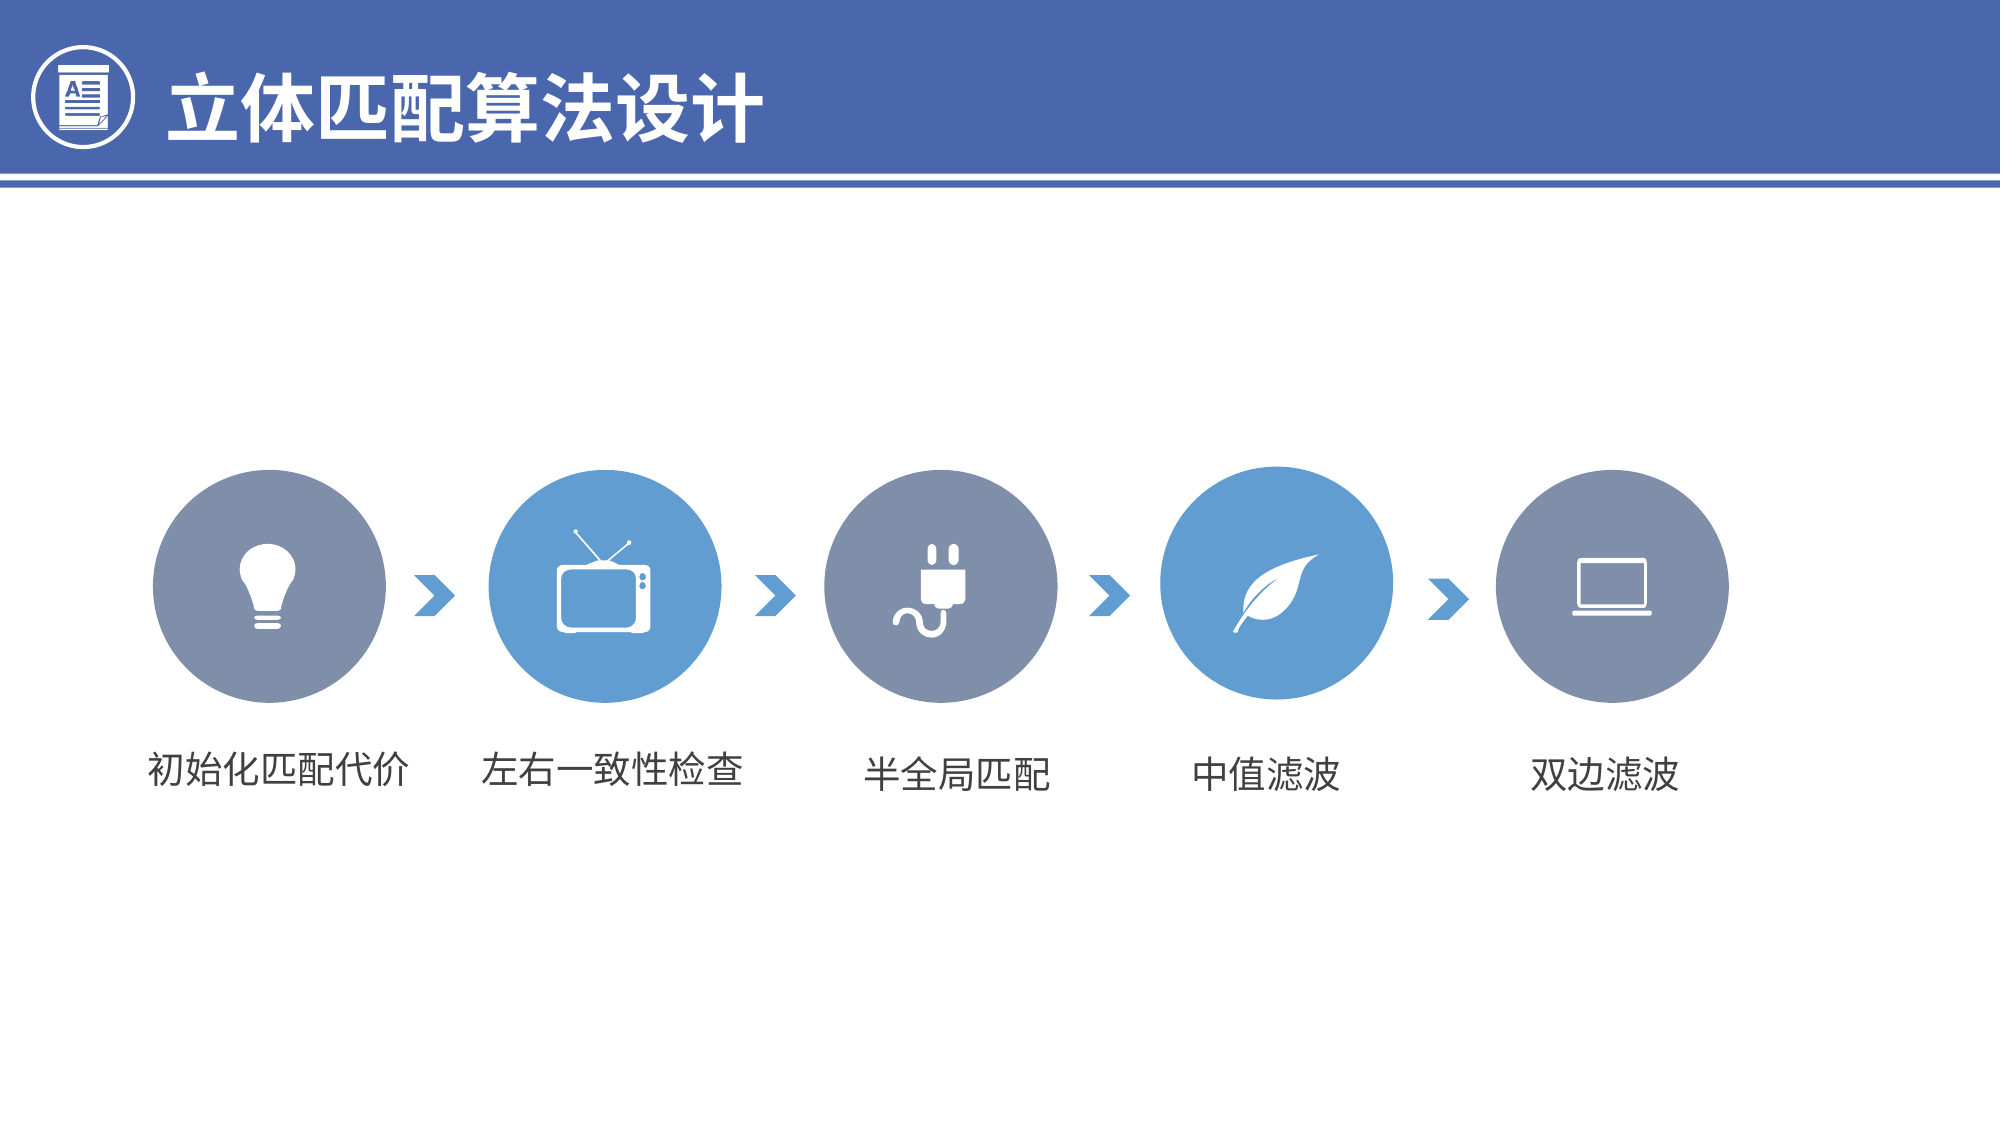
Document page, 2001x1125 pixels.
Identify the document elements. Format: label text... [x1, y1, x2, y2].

text_box 左右一致性检查 [466, 738, 806, 799]
text_box [824, 469, 1058, 703]
text_box [413, 575, 456, 617]
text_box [239, 543, 296, 629]
text_box [1427, 578, 1470, 620]
text_box [152, 469, 386, 703]
text_box [754, 575, 796, 617]
text_box 中值滤波 [1176, 743, 1515, 803]
text_box 初始化匹配代价 [133, 738, 466, 799]
text_box [488, 469, 722, 703]
text_box [1233, 554, 1320, 633]
text_box 双边滤波 [1515, 743, 1855, 803]
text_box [892, 543, 966, 638]
text_box [0, 0, 2000, 175]
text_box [1572, 557, 1652, 616]
text_box [0, 179, 2000, 189]
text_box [33, 47, 134, 148]
text_box 立体匹配算法设计 [150, 9, 1088, 160]
text_box [1495, 469, 1729, 703]
text_box [556, 529, 651, 634]
text_box [1160, 466, 1394, 700]
text_box 半全局匹配 [848, 743, 1176, 803]
text_box [1088, 575, 1131, 617]
